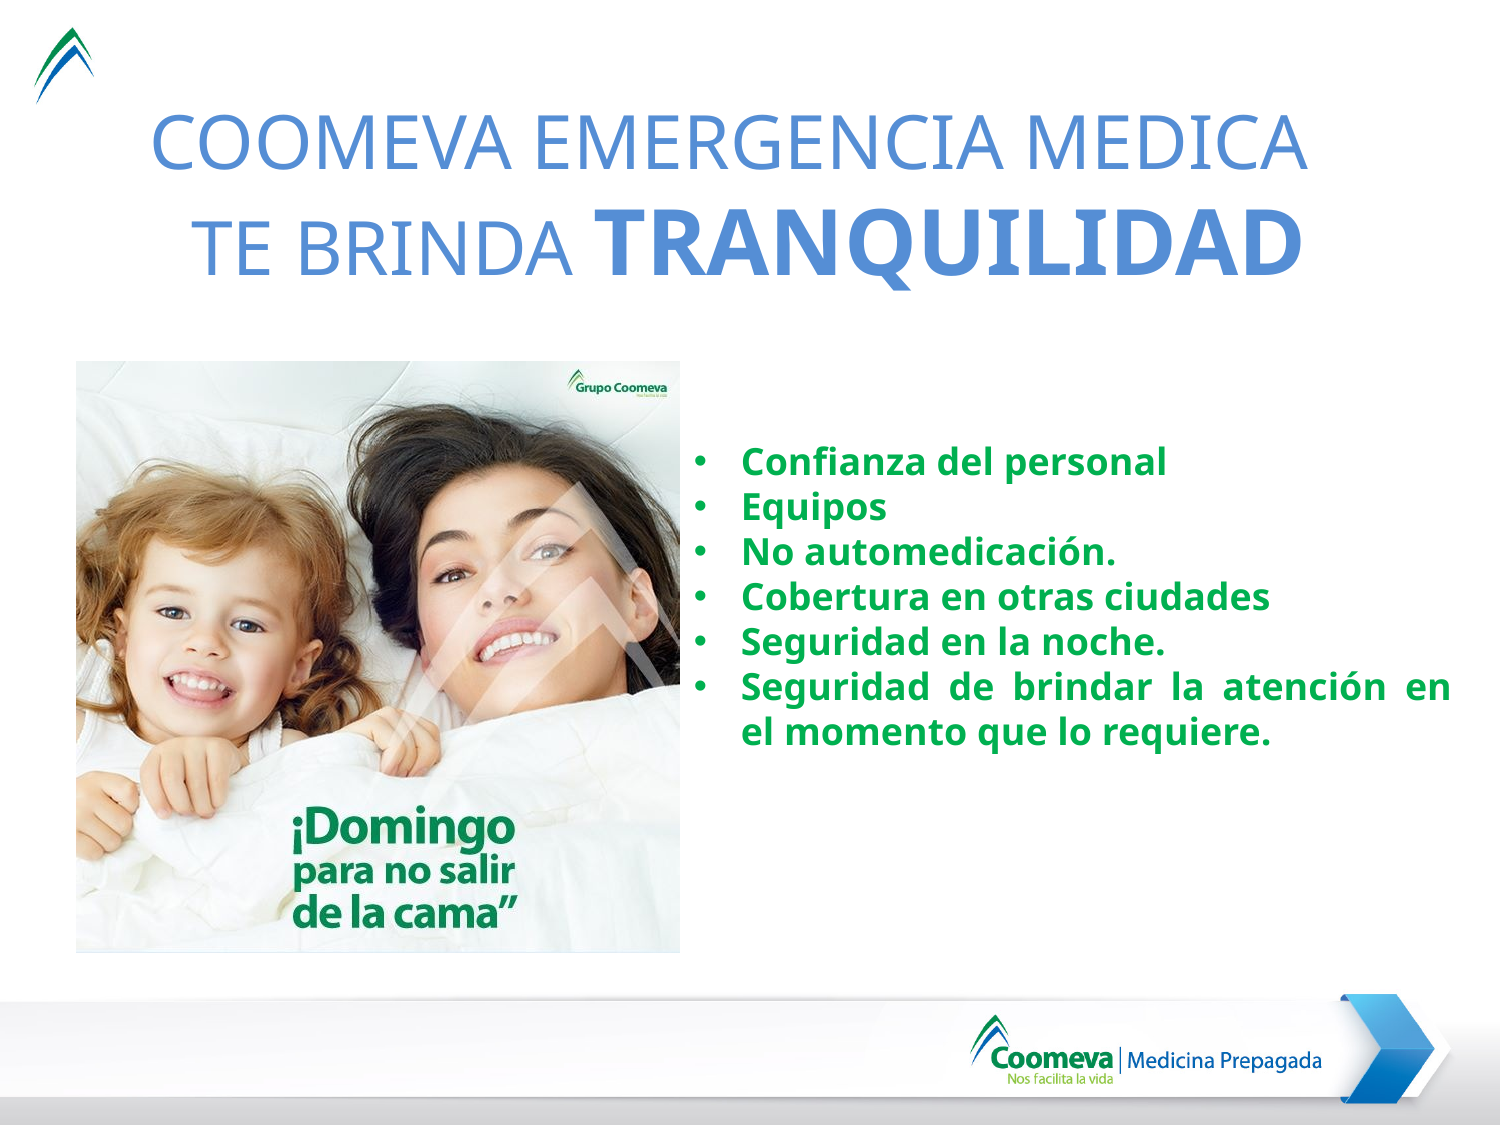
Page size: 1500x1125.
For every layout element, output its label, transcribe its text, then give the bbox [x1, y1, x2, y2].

text_box Confianza del personal Equipos No automedicación. Cobertura en otras ciudades Seguridad en la noche. Seguridad de brindar la atención en el momento que lo requiere. [684, 385, 1468, 850]
text_box COOMEVA EMERGENCIA MEDICA TE BRINDA TRANQUILIDAD [43, 86, 1436, 302]
picture [0, 0, 1500, 1125]
